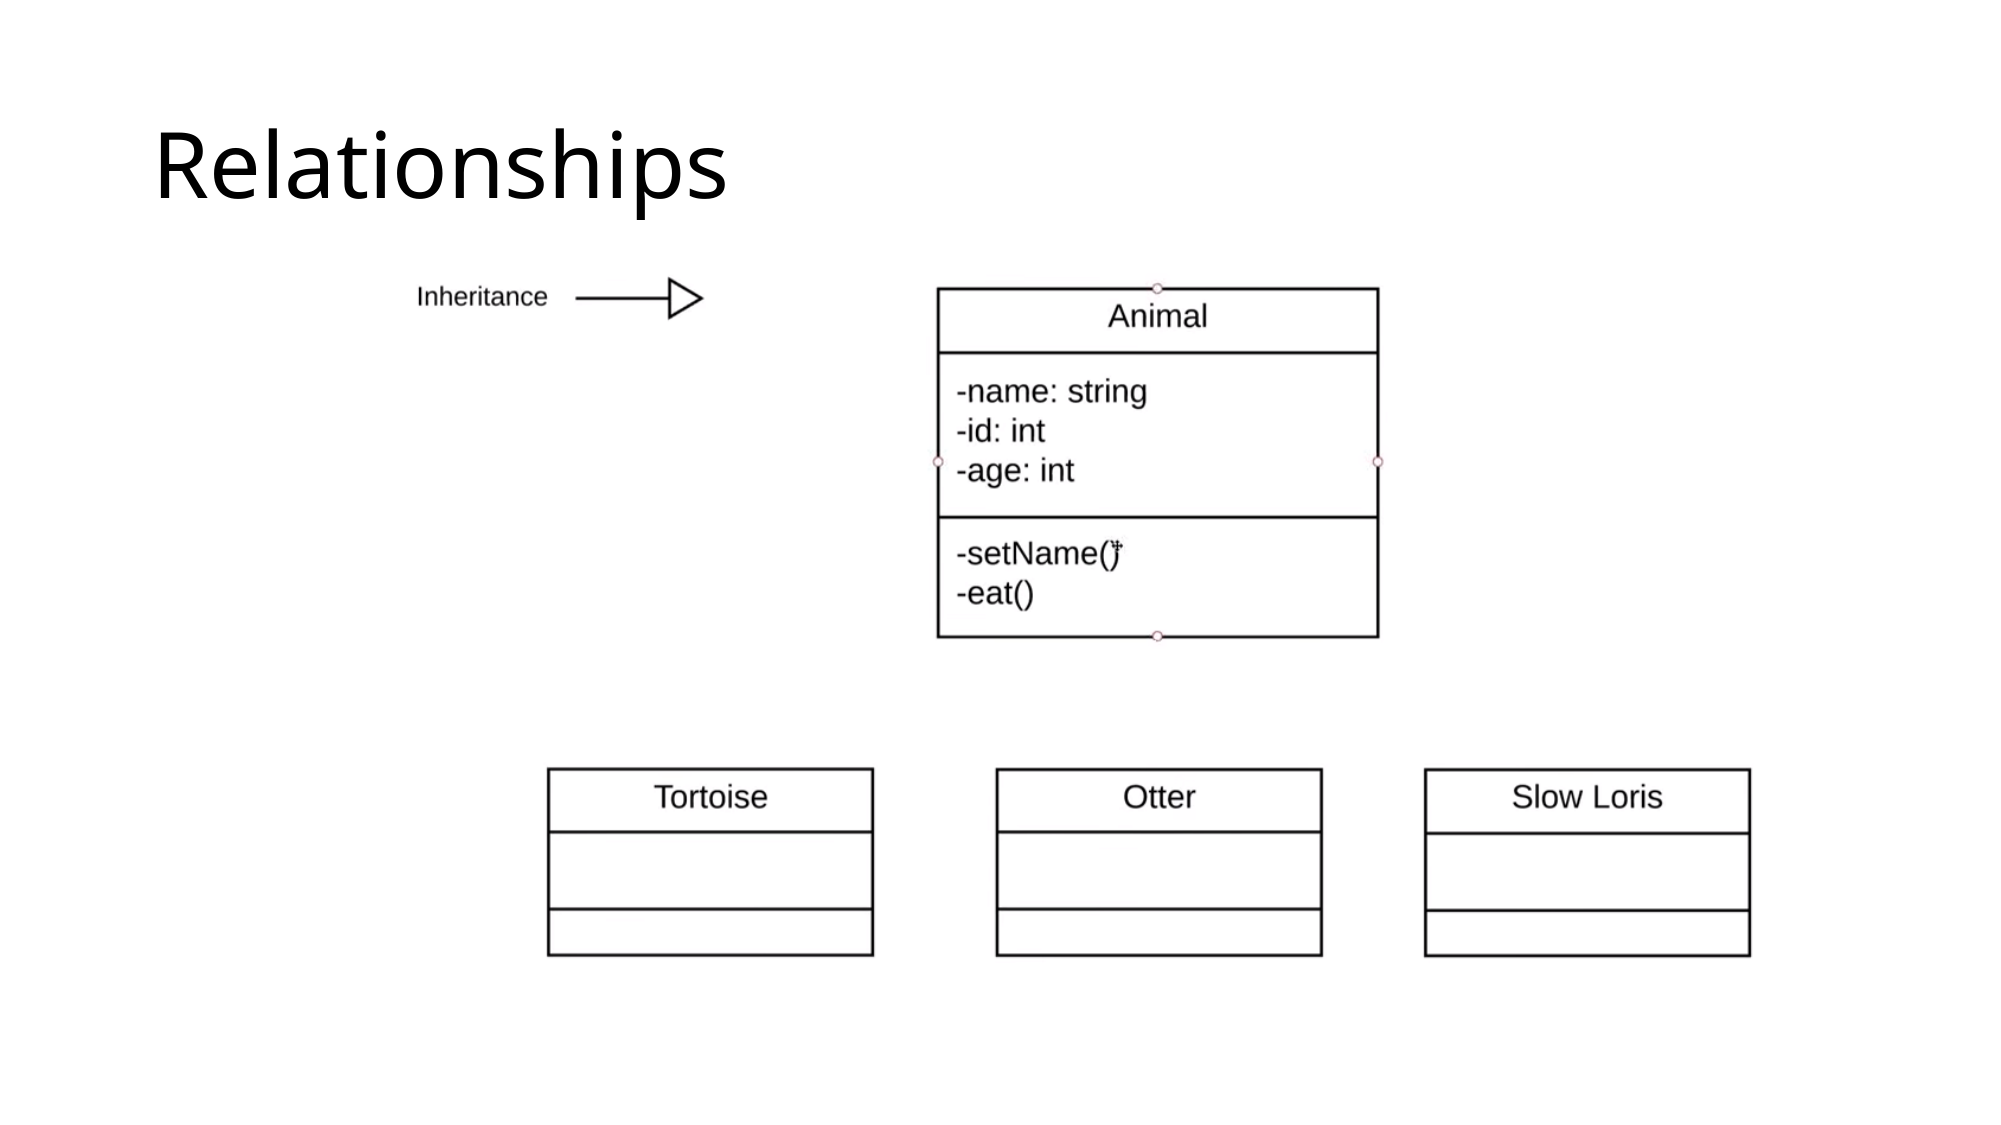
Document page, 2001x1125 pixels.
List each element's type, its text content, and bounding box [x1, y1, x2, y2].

picture [400, 256, 1757, 963]
title Relationships [137, 59, 1863, 278]
